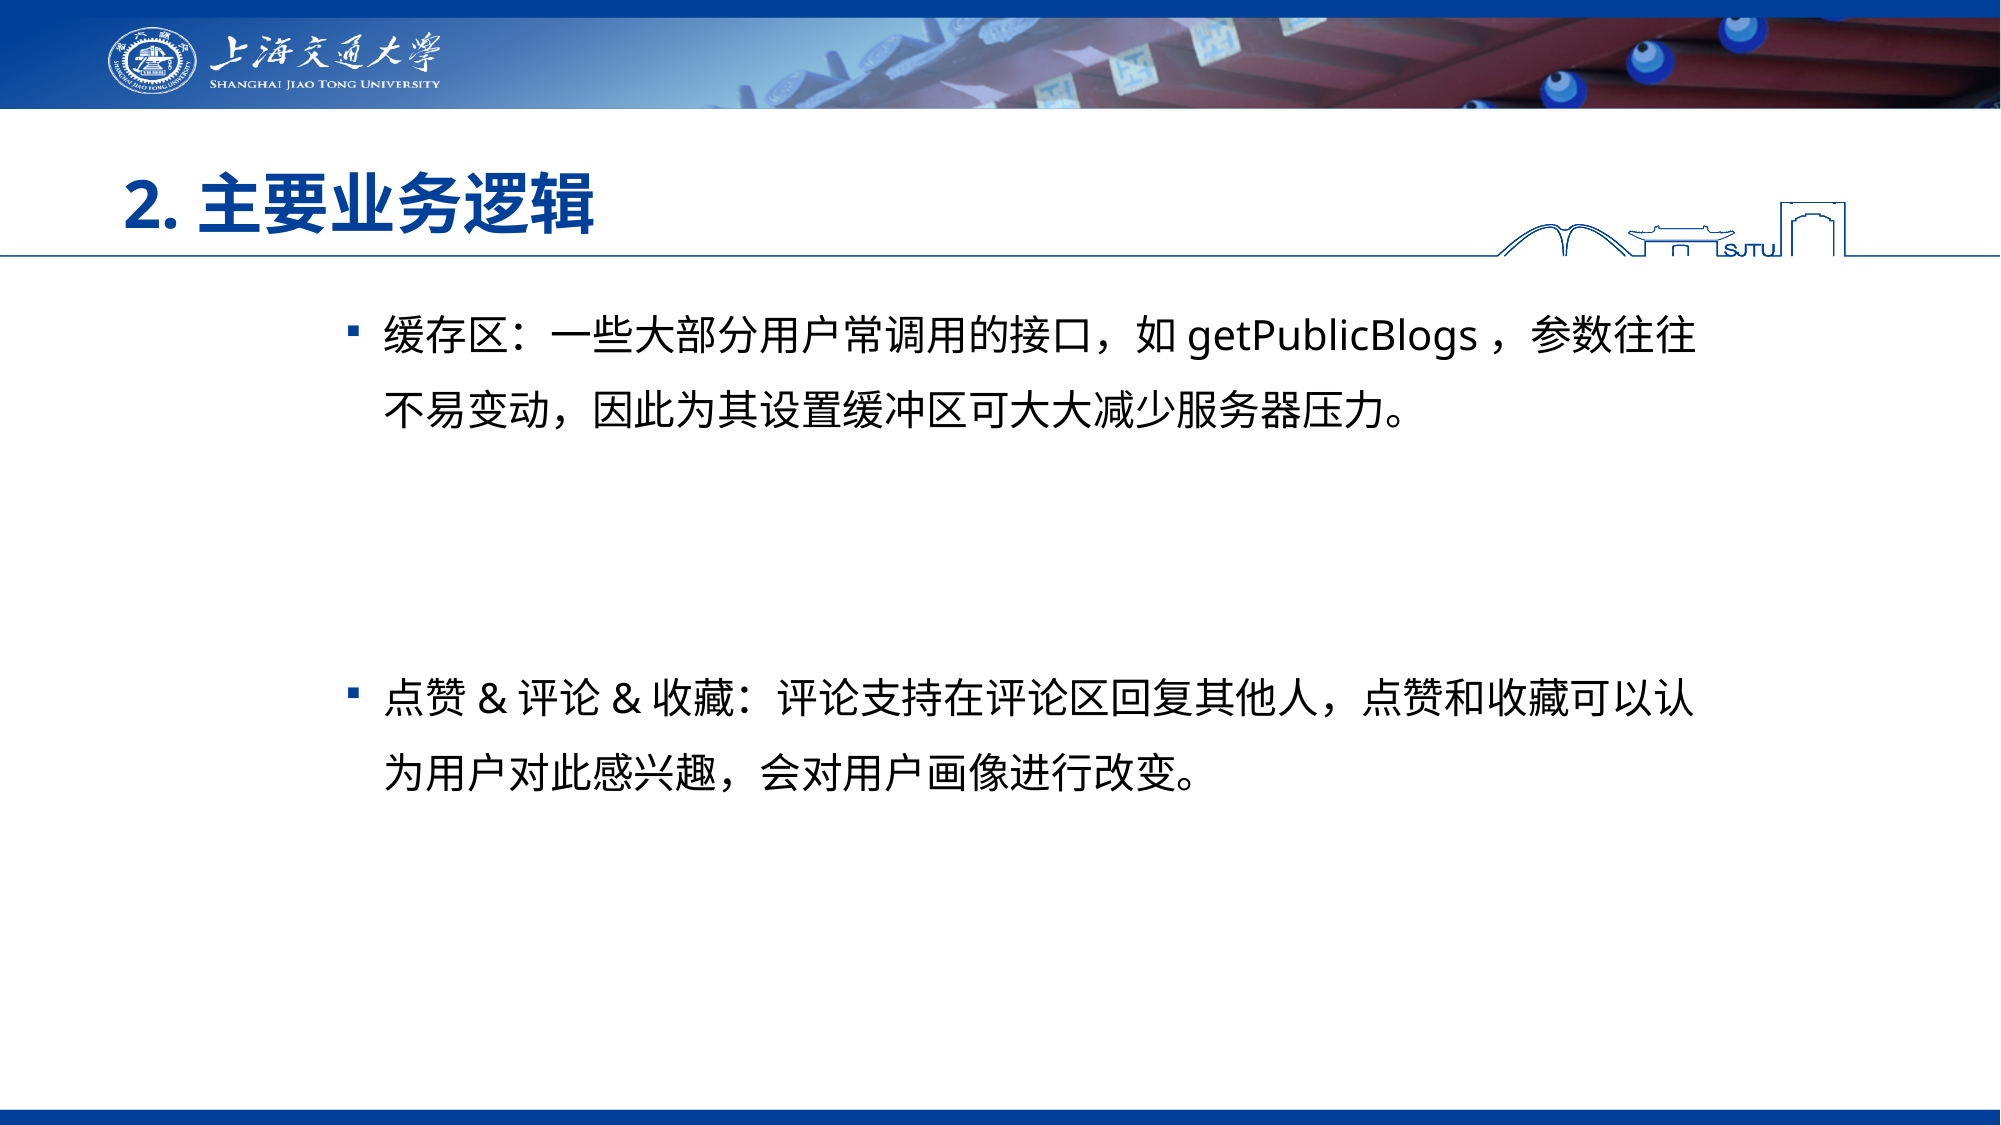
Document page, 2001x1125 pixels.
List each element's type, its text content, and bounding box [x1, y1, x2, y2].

picture [0, 0, 2001, 109]
title 2.主要业务逻辑 [108, 159, 1940, 254]
list 缓存区：一些大部分用户常调用的接口，如getPublicBlogs，参数往往不易变动，因此为其设置缓冲区可大大减少服务器压力。 点赞&评论&收藏：评论支持在评论区回复其他人，点赞和收藏可以认为用户对此感兴趣，会对用户画像进行改变。 [331, 276, 1740, 1084]
